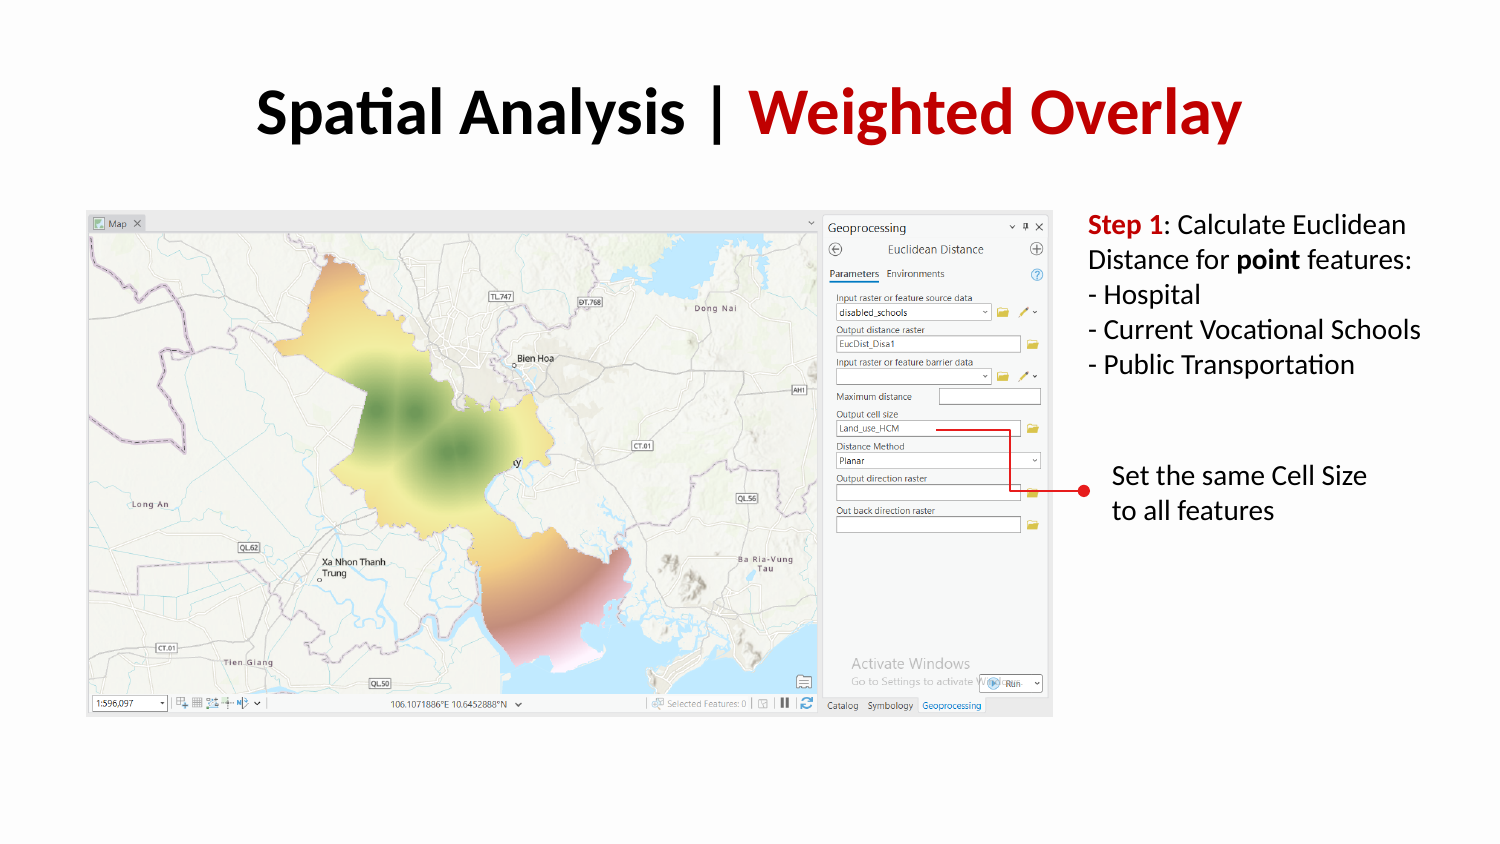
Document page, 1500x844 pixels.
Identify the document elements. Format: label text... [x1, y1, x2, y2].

text_box Spatial Analysis | Weighted Overlay [117, 48, 1384, 167]
text_box Step 1: Calculate Euclidean Distance for point features: - Hospital - Current Vocational Schools - Public Transportation [1073, 180, 1446, 406]
picture [86, 210, 1053, 717]
text_box Set the same Cell Size to all features [1096, 439, 1438, 544]
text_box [935, 429, 1085, 492]
text_box [1067, 196, 1452, 407]
